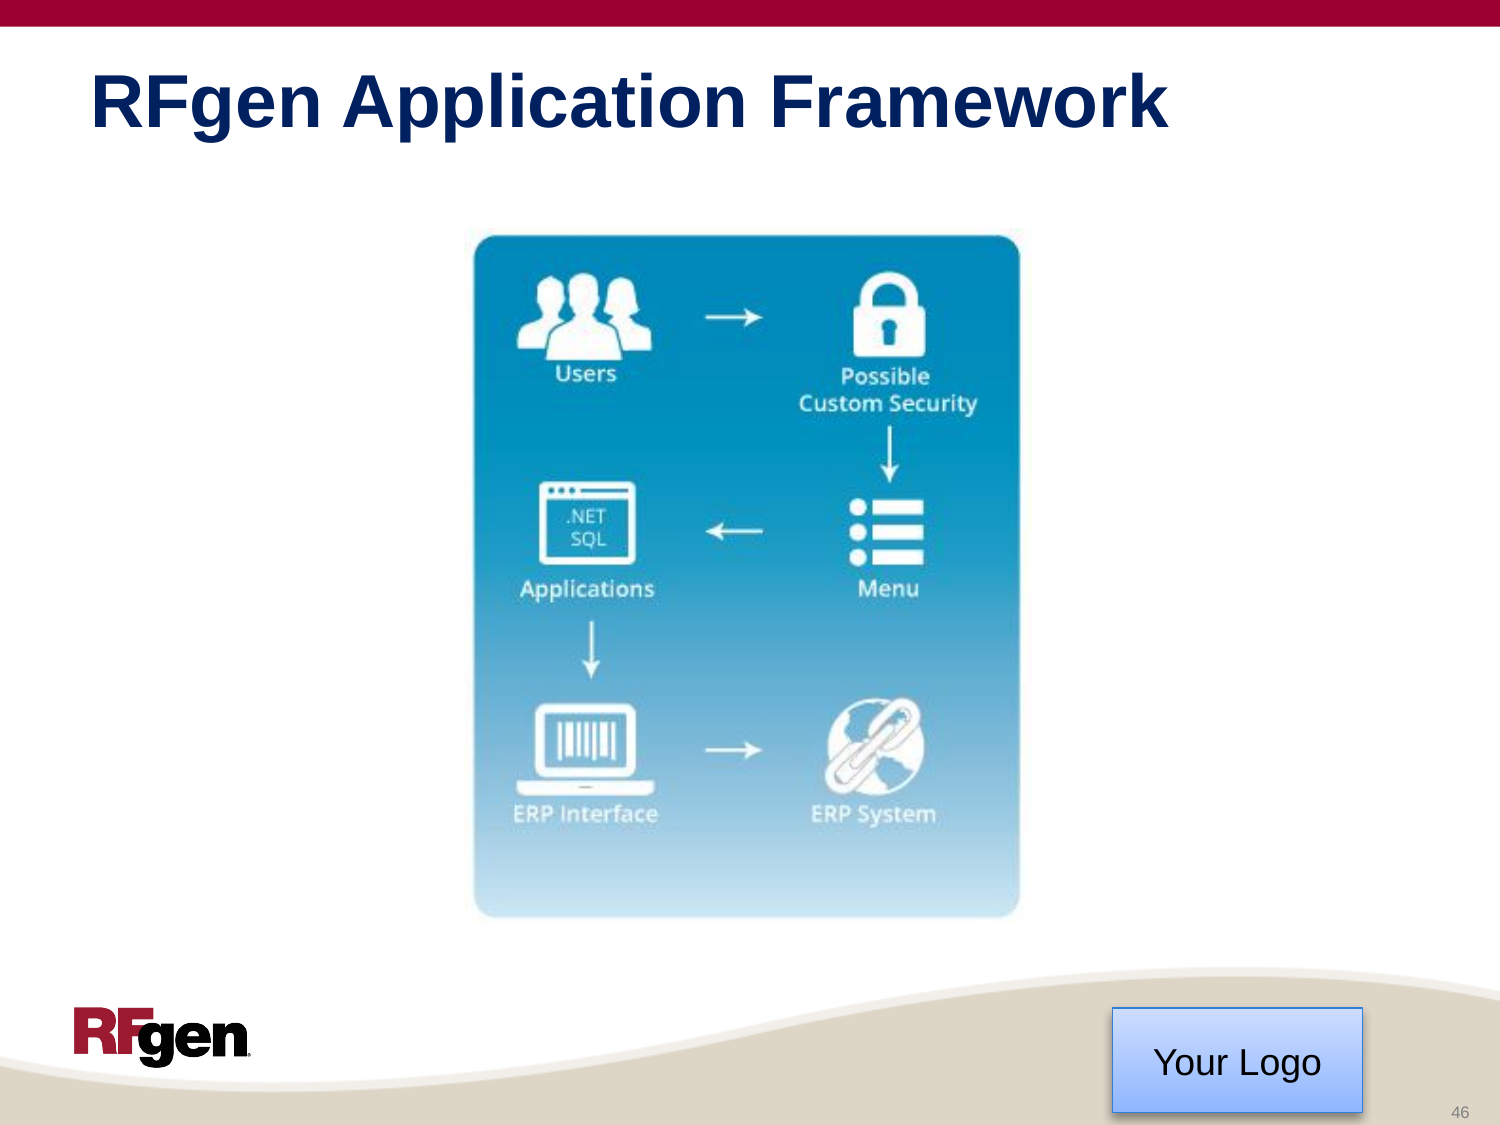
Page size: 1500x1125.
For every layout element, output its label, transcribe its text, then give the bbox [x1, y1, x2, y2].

picture [464, 228, 1032, 923]
picture [0, 958, 1500, 1125]
slide_number 46 [1429, 1081, 1492, 1125]
title RFgen Application Framework [75, 45, 1425, 233]
